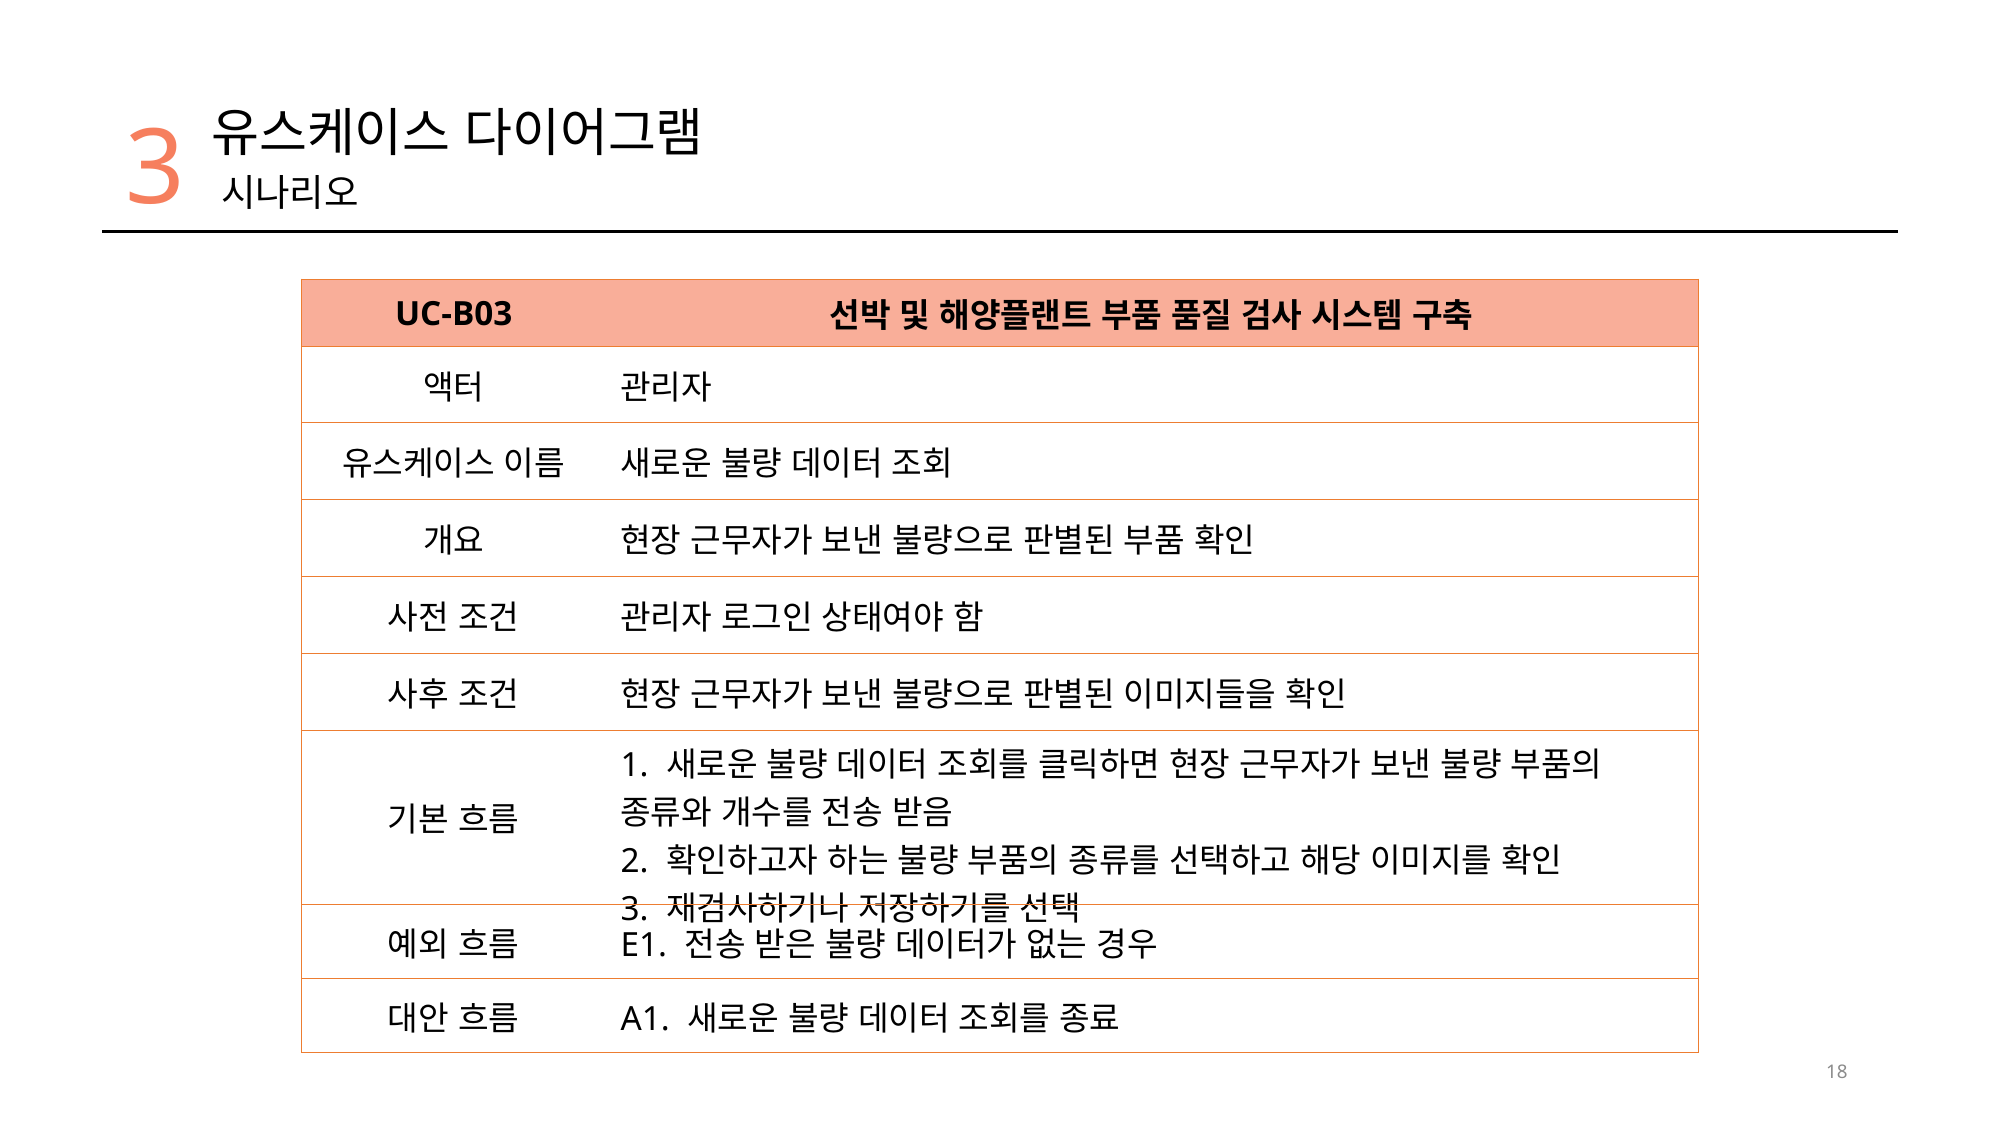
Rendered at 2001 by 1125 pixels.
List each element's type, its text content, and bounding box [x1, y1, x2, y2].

table_cell 유스케이스 이름 [302, 423, 606, 499]
table_cell 새로운 불량 데이터 조회 [606, 423, 1698, 499]
table_cell 예외 흐름 [302, 905, 606, 978]
table_cell 현장 근무자가 보낸 불량으로 판별된 이미지들을 확인 [606, 654, 1698, 730]
table_cell 기본 흐름 [302, 731, 606, 904]
text_box 시나리오 [209, 161, 374, 222]
table_cell 관리자 [606, 347, 1698, 422]
table_header UC-B03 [302, 280, 606, 346]
table_cell 현장 근무자가 보낸 불량으로 판별된 부품 확인 [606, 500, 1698, 576]
table_cell 개요 [302, 500, 606, 576]
text_box 3 [102, 91, 209, 231]
table_cell 사전 조건 [302, 577, 606, 653]
table_header 선박 및 해양플랜트 부품 품질 검사 시스템 구축 [606, 280, 1698, 346]
table_cell 1. 새로운 불량 데이터 조회를 클릭하면 현장 근무자가 보낸 불량 부품의 종류와 개수를 전송 받음 2. 확인하고자 하는 불량 부품의 종류를 선택하고 해당 이미지를 확인 3. 재검사하기나 저장하기를 선택 [606, 731, 1698, 904]
table_cell E1. 전송 받은 불량 데이터가 없는 경우 [606, 905, 1698, 978]
table_cell 관리자 로그인 상태여야 함 [606, 577, 1698, 653]
slide_number 18 [1412, 1042, 1863, 1103]
text_box 유스케이스 다이어그램 [209, 91, 719, 169]
table_cell 사후 조건 [302, 654, 606, 730]
table_cell A1. 새로운 불량 데이터 조회를 종료 [606, 979, 1698, 1052]
table_cell 대안 흐름 [302, 979, 606, 1052]
table_cell 액터 [302, 347, 606, 422]
